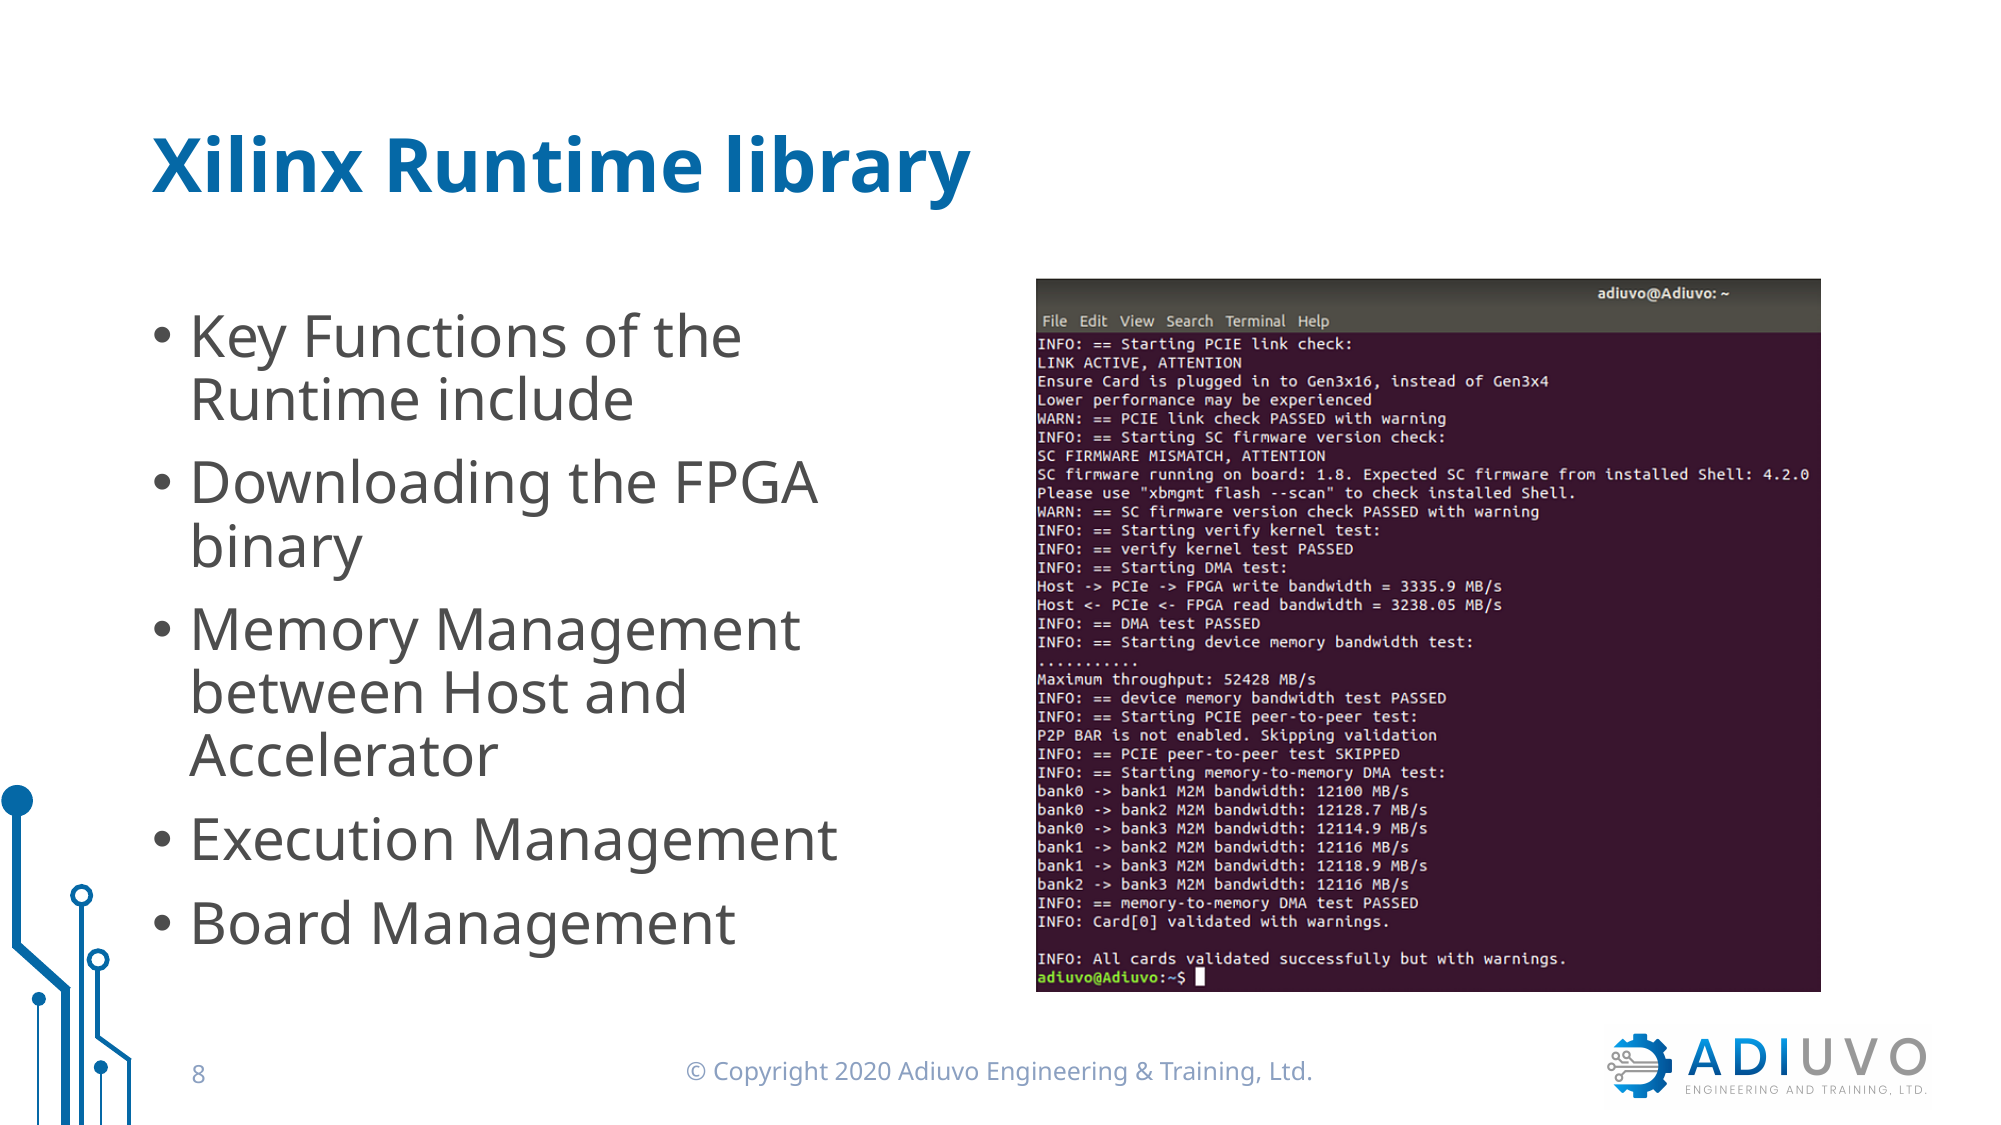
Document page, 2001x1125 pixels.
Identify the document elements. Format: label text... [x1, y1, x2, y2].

title Xilinx Runtime library [137, 59, 1863, 278]
footer © Copyright 2020 Adiuvo Engineering & Training, Ltd. [662, 1042, 1338, 1103]
picture [1604, 1024, 1932, 1110]
list Key Functions of the Runtime include Downloading the FPGA binary Memory Management between Host and Accelerator Execution Management Board Management [137, 299, 988, 1014]
slide_number 8 [176, 1045, 549, 1106]
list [1034, 277, 1821, 992]
